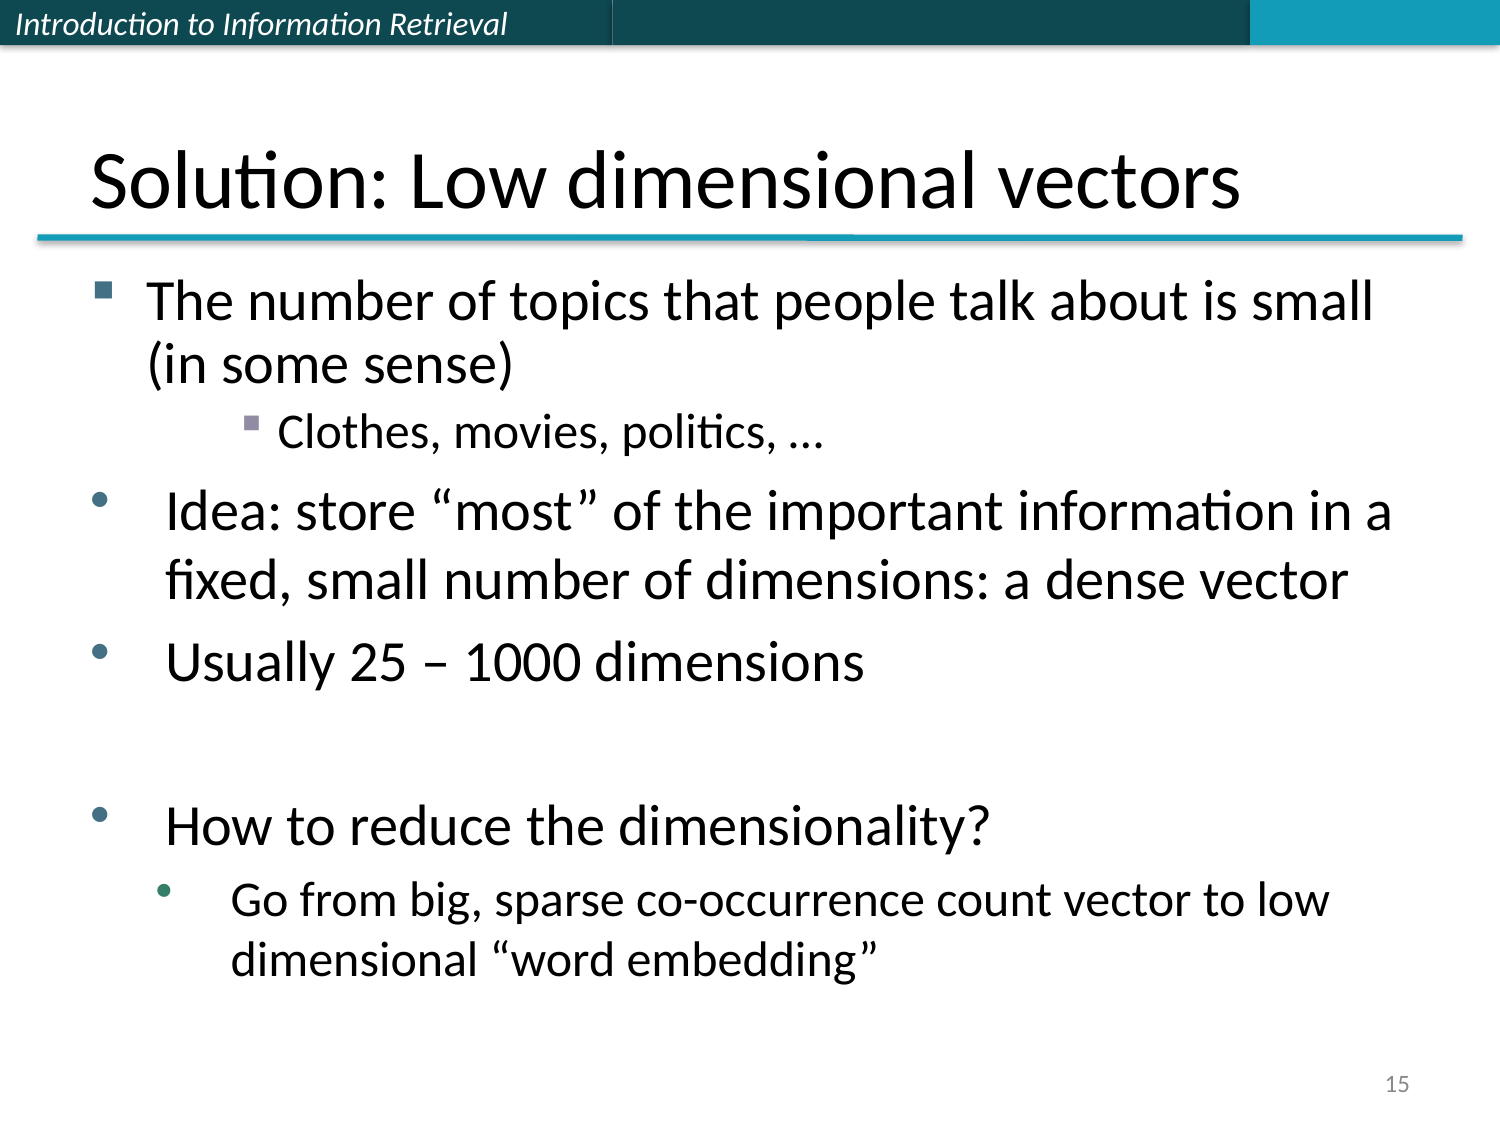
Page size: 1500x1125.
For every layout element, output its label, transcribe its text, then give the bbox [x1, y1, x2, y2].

list The number of topics that people talk about is small (in some sense) Clothes, movies, politics, … Idea: store “most” of the important information in a fixed, small number of dimensions: a dense vector Usually 25 – 1000 dimensions How to reduce the dimensionality? Go from big, sparse co-occurrence count vector to low dimensional “word embedding” [75, 262, 1425, 1075]
slide_number 15 [1074, 1062, 1425, 1103]
title Solution: Low dimensional vectors [75, 45, 1425, 233]
